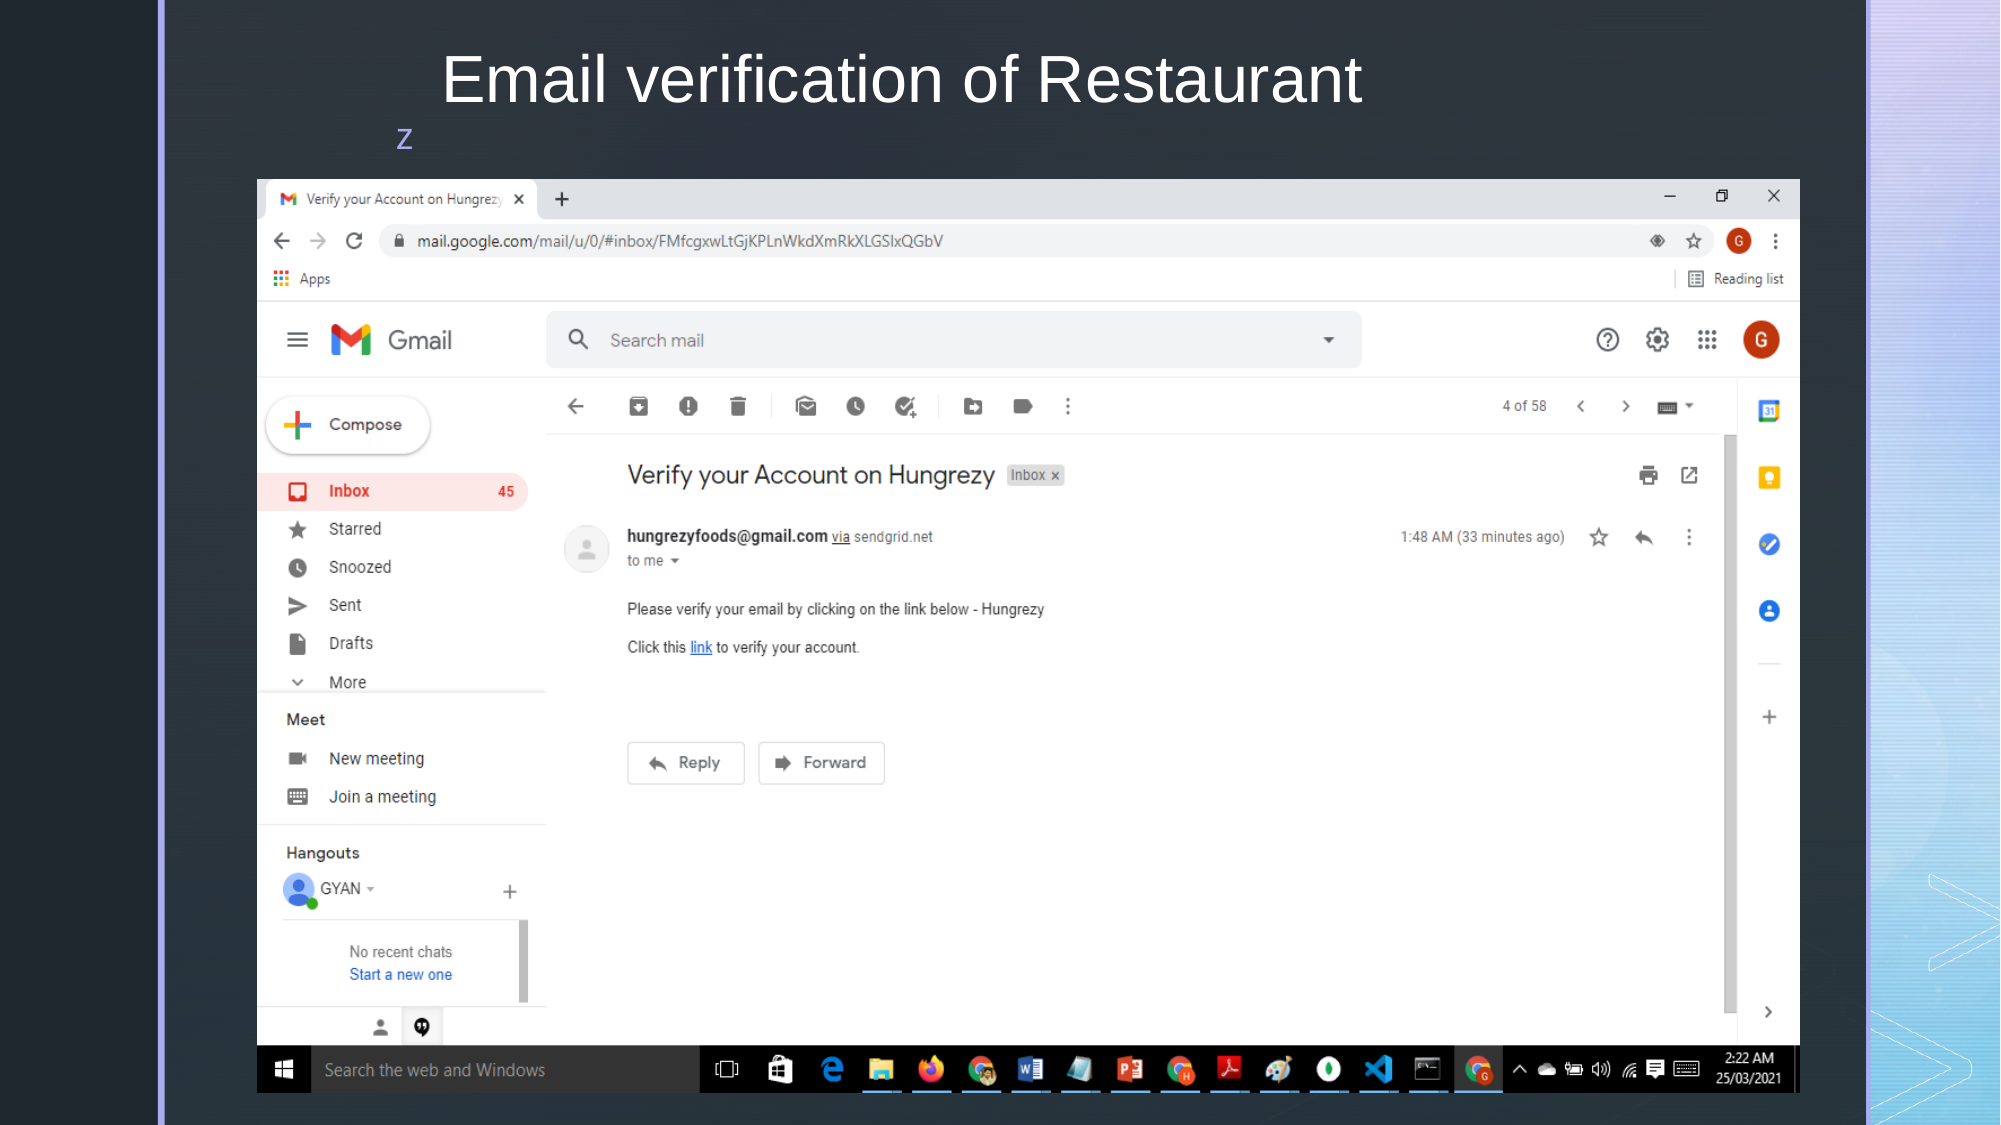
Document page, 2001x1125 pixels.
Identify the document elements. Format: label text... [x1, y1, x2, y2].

title Email verification of Restaurant [426, 40, 1734, 179]
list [256, 179, 1801, 1094]
picture [1871, 0, 2001, 1125]
